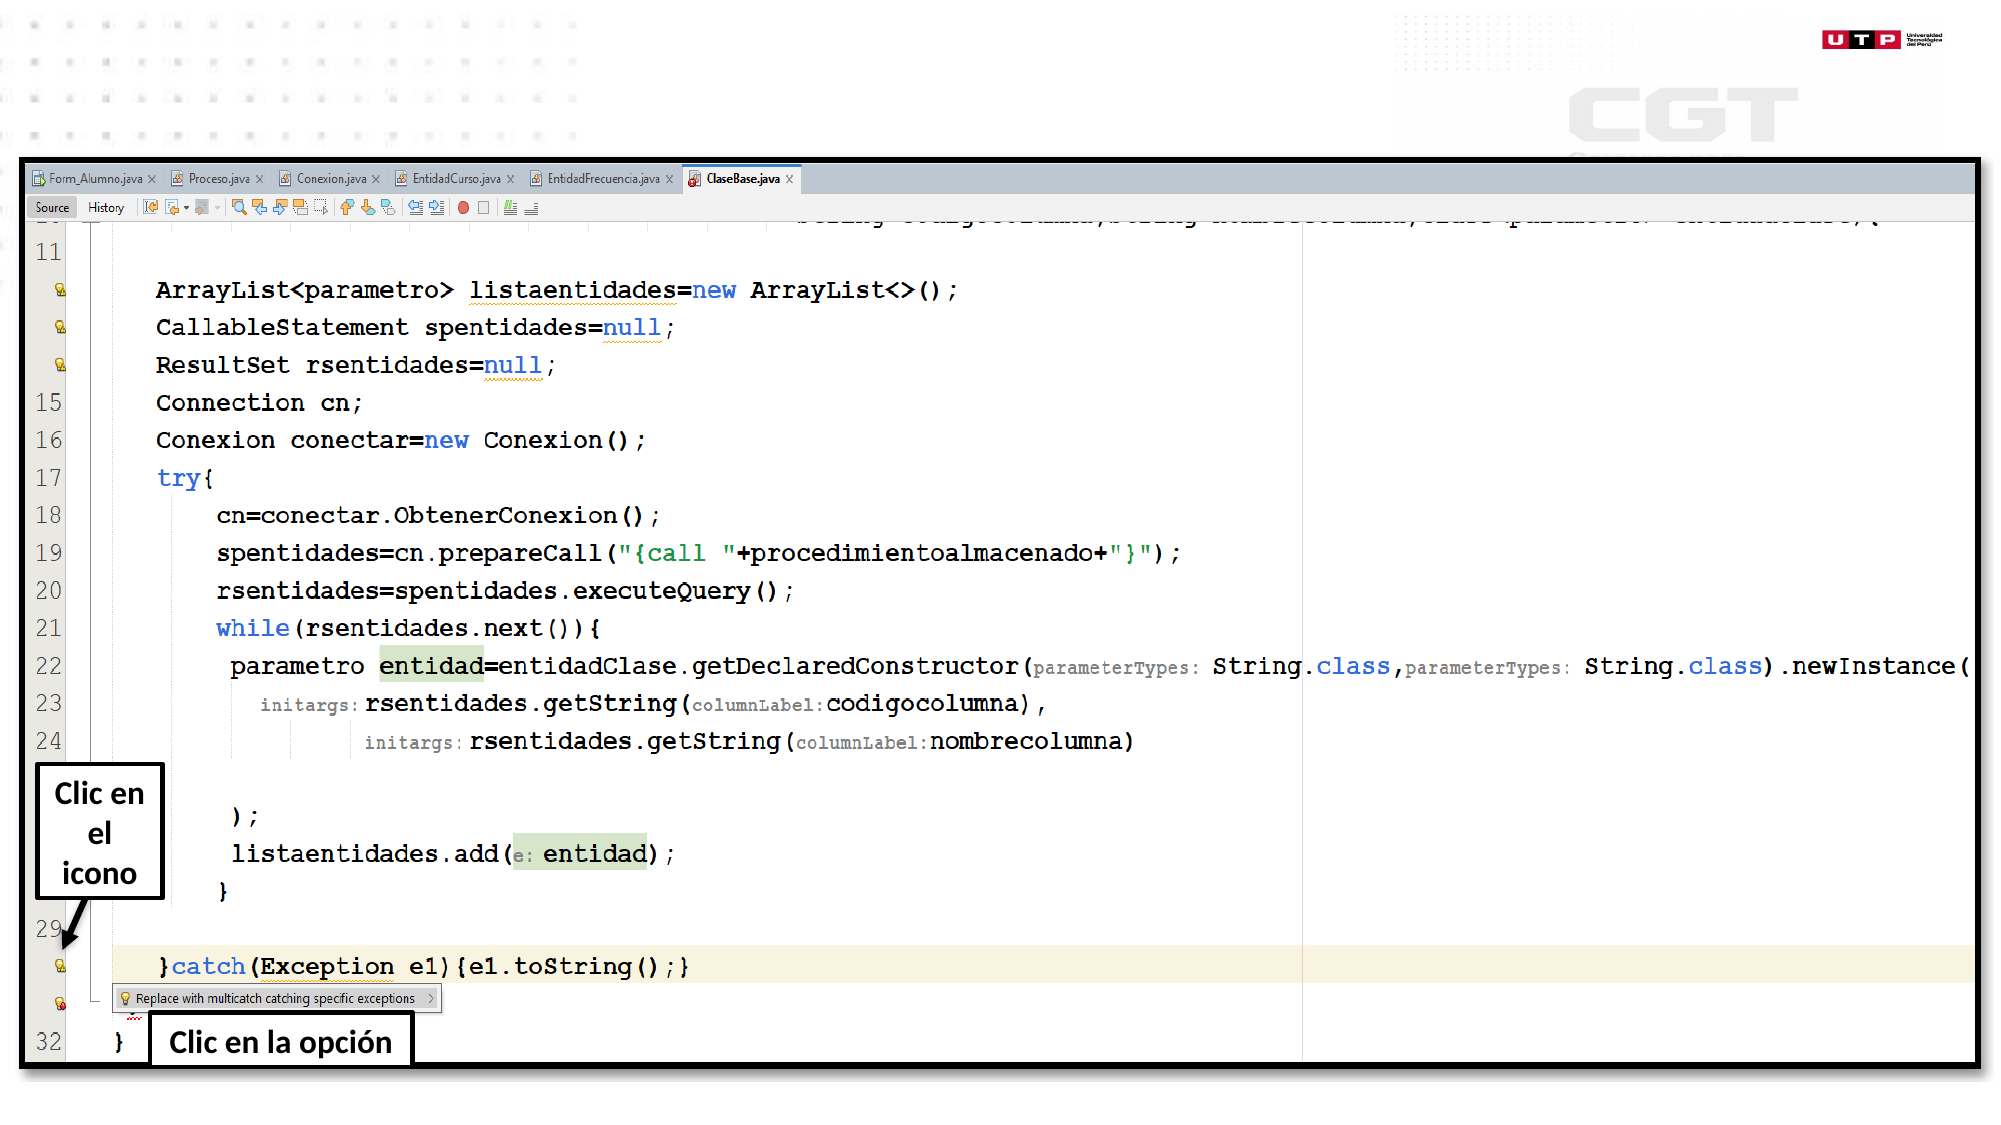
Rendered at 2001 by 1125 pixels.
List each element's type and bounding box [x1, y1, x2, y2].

picture [1395, 14, 1945, 157]
picture [0, 14, 588, 625]
picture [24, 162, 1976, 1063]
picture [151, 1069, 471, 1102]
text_box [62, 893, 88, 951]
